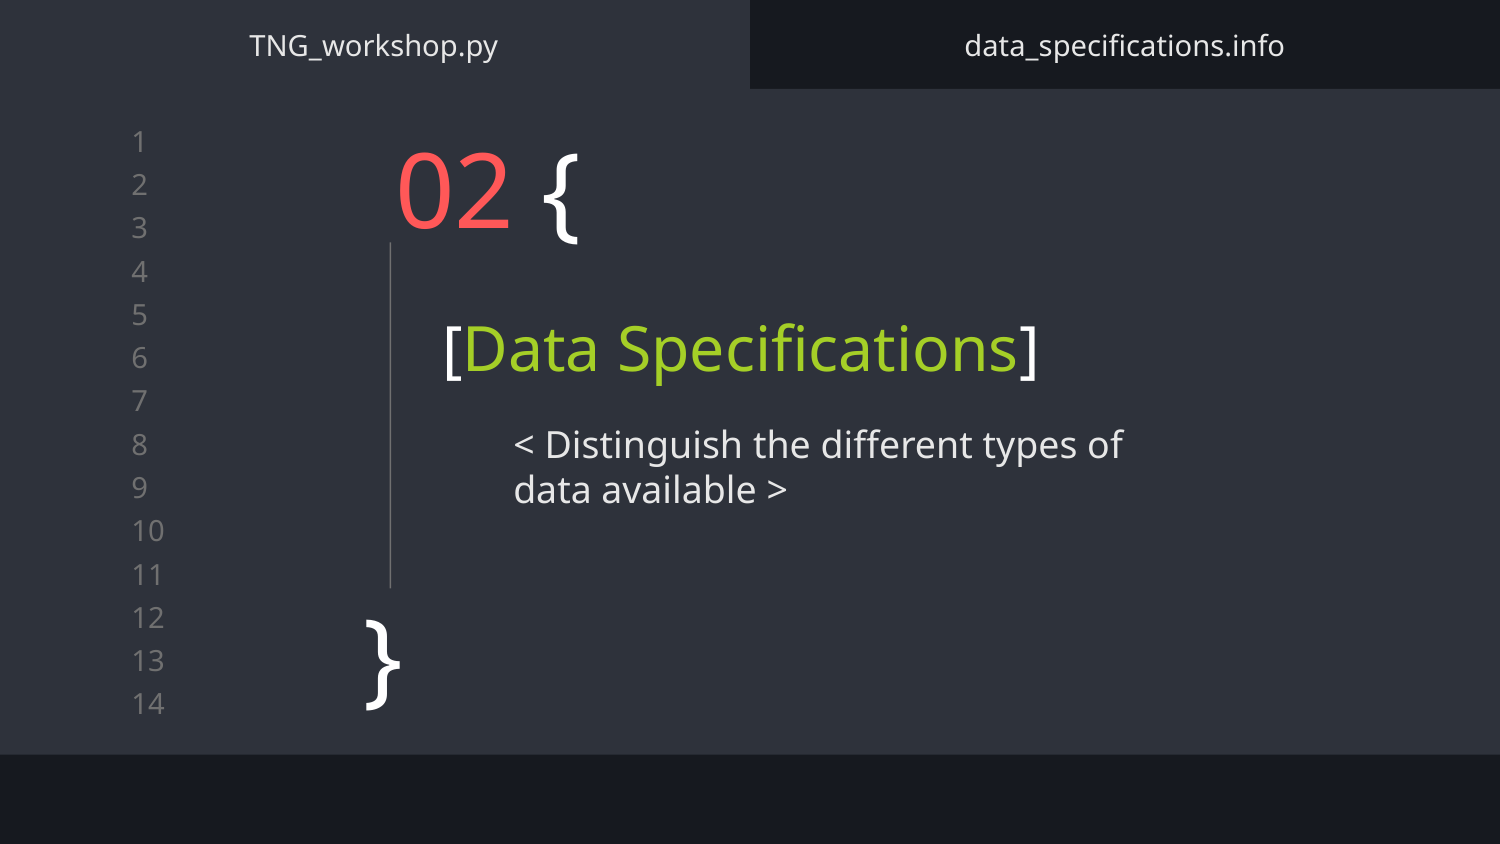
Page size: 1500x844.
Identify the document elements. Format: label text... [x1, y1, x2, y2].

title 02 { [337, 96, 640, 278]
text_box } [348, 588, 432, 717]
text_box TNG_workshop.py [0, 15, 749, 74]
subtitle data_specifications.info [750, 15, 1500, 74]
title [Data Specifications] [427, 302, 1310, 391]
subtitle < Distinguish the different types of data available > [498, 401, 1201, 530]
